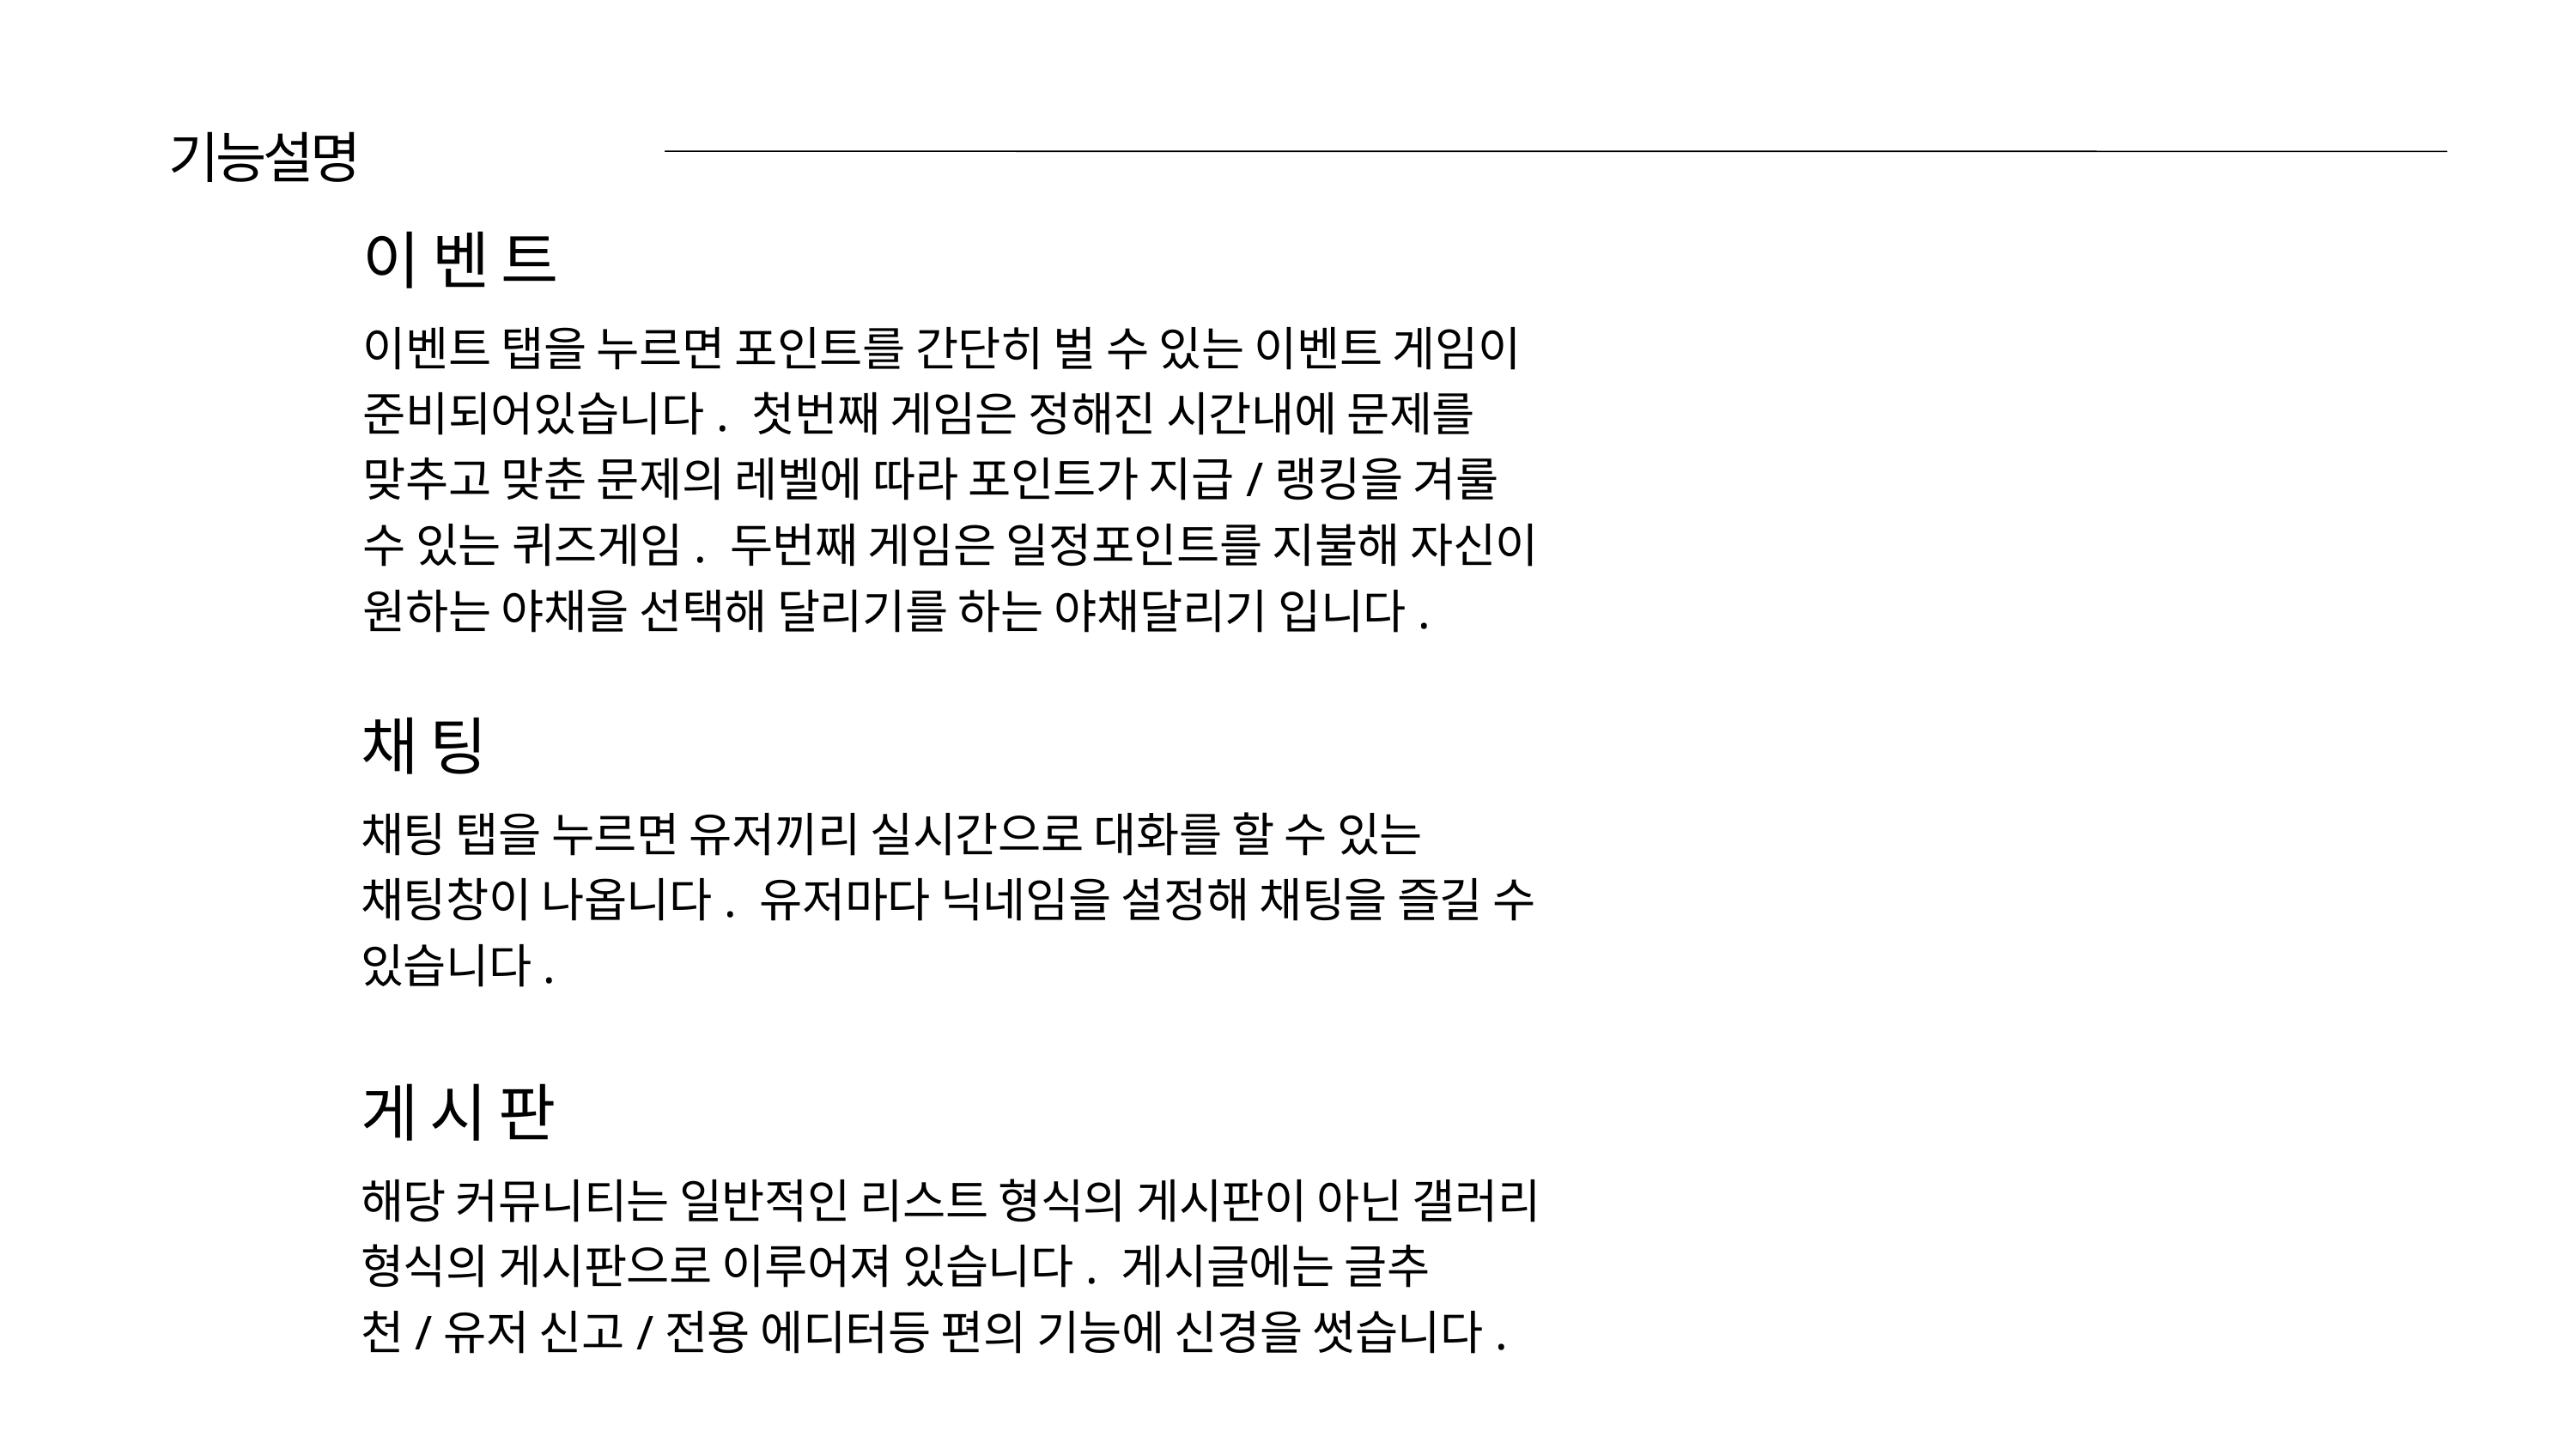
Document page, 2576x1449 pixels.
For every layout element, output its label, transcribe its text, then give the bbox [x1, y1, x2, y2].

text_box 기능설명 [168, 112, 696, 190]
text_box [360, 215, 1857, 1356]
